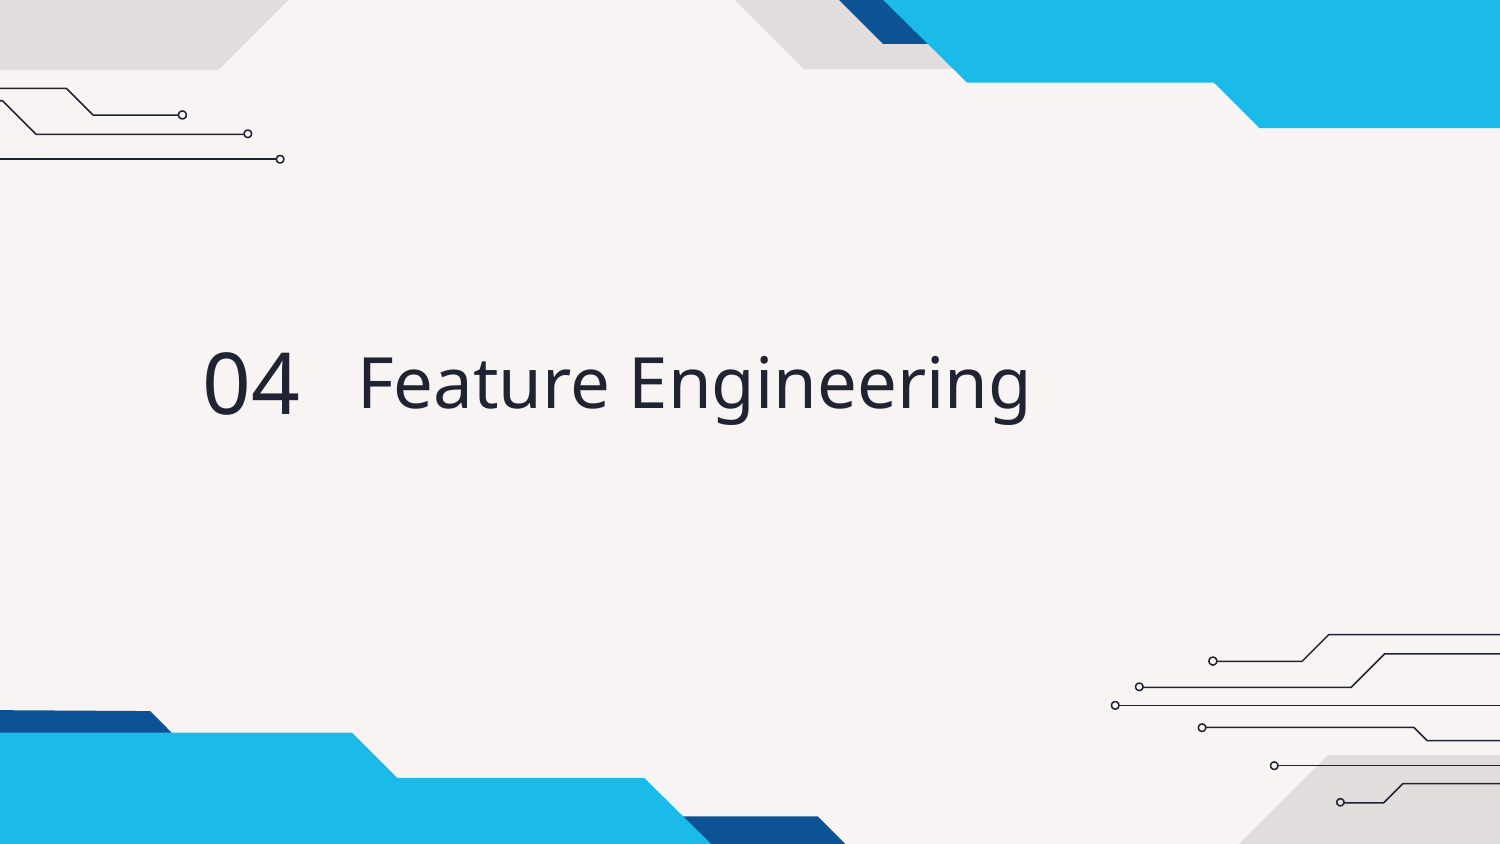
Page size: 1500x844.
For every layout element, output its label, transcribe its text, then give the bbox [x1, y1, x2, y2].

title Feature Engineering [342, 256, 1192, 505]
title 04 [172, 256, 332, 505]
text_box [1111, 634, 1500, 807]
